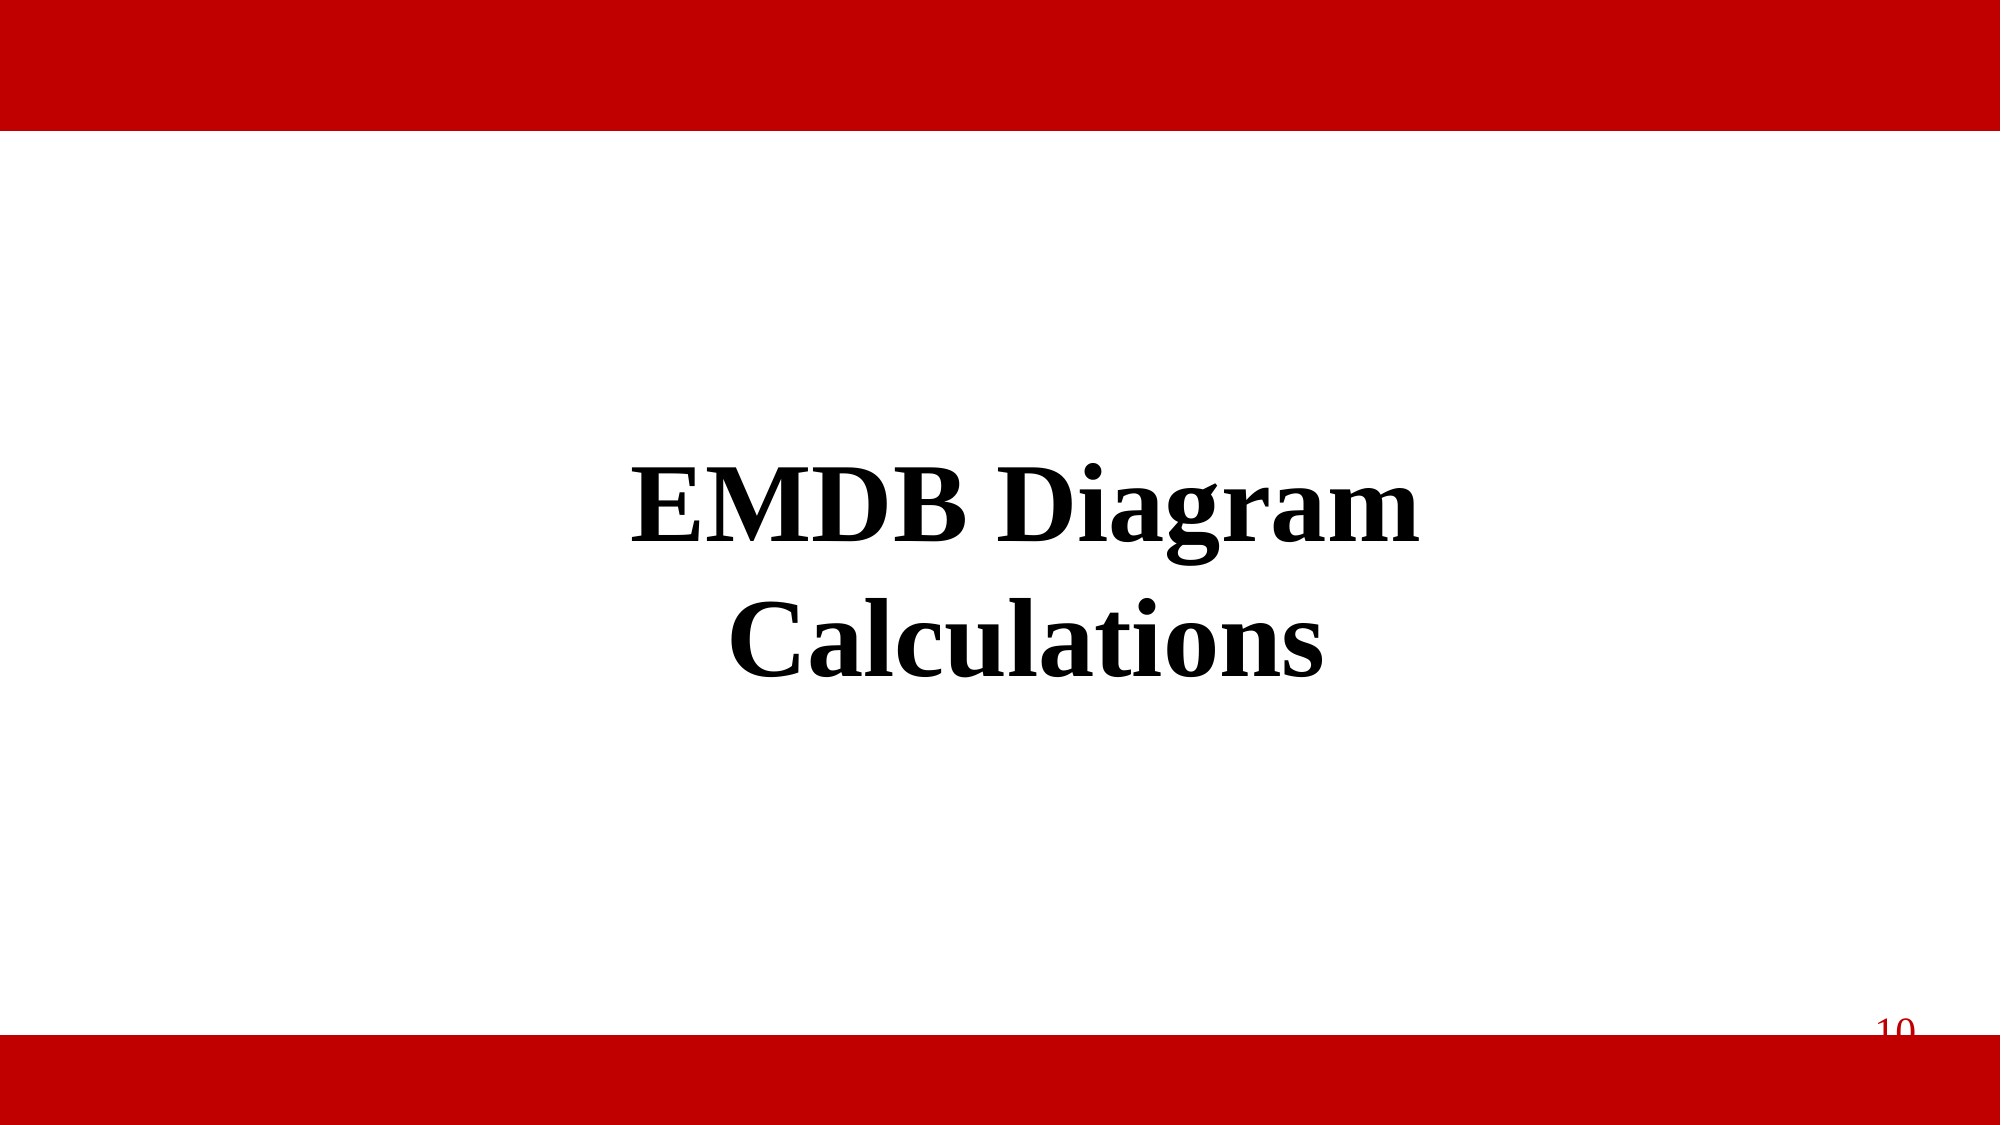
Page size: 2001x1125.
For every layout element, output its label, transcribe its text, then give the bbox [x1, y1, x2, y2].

text_box [0, 0, 2000, 131]
text_box EMDB Diagram Calculations [423, 421, 1629, 707]
text_box [0, 1035, 2000, 1125]
